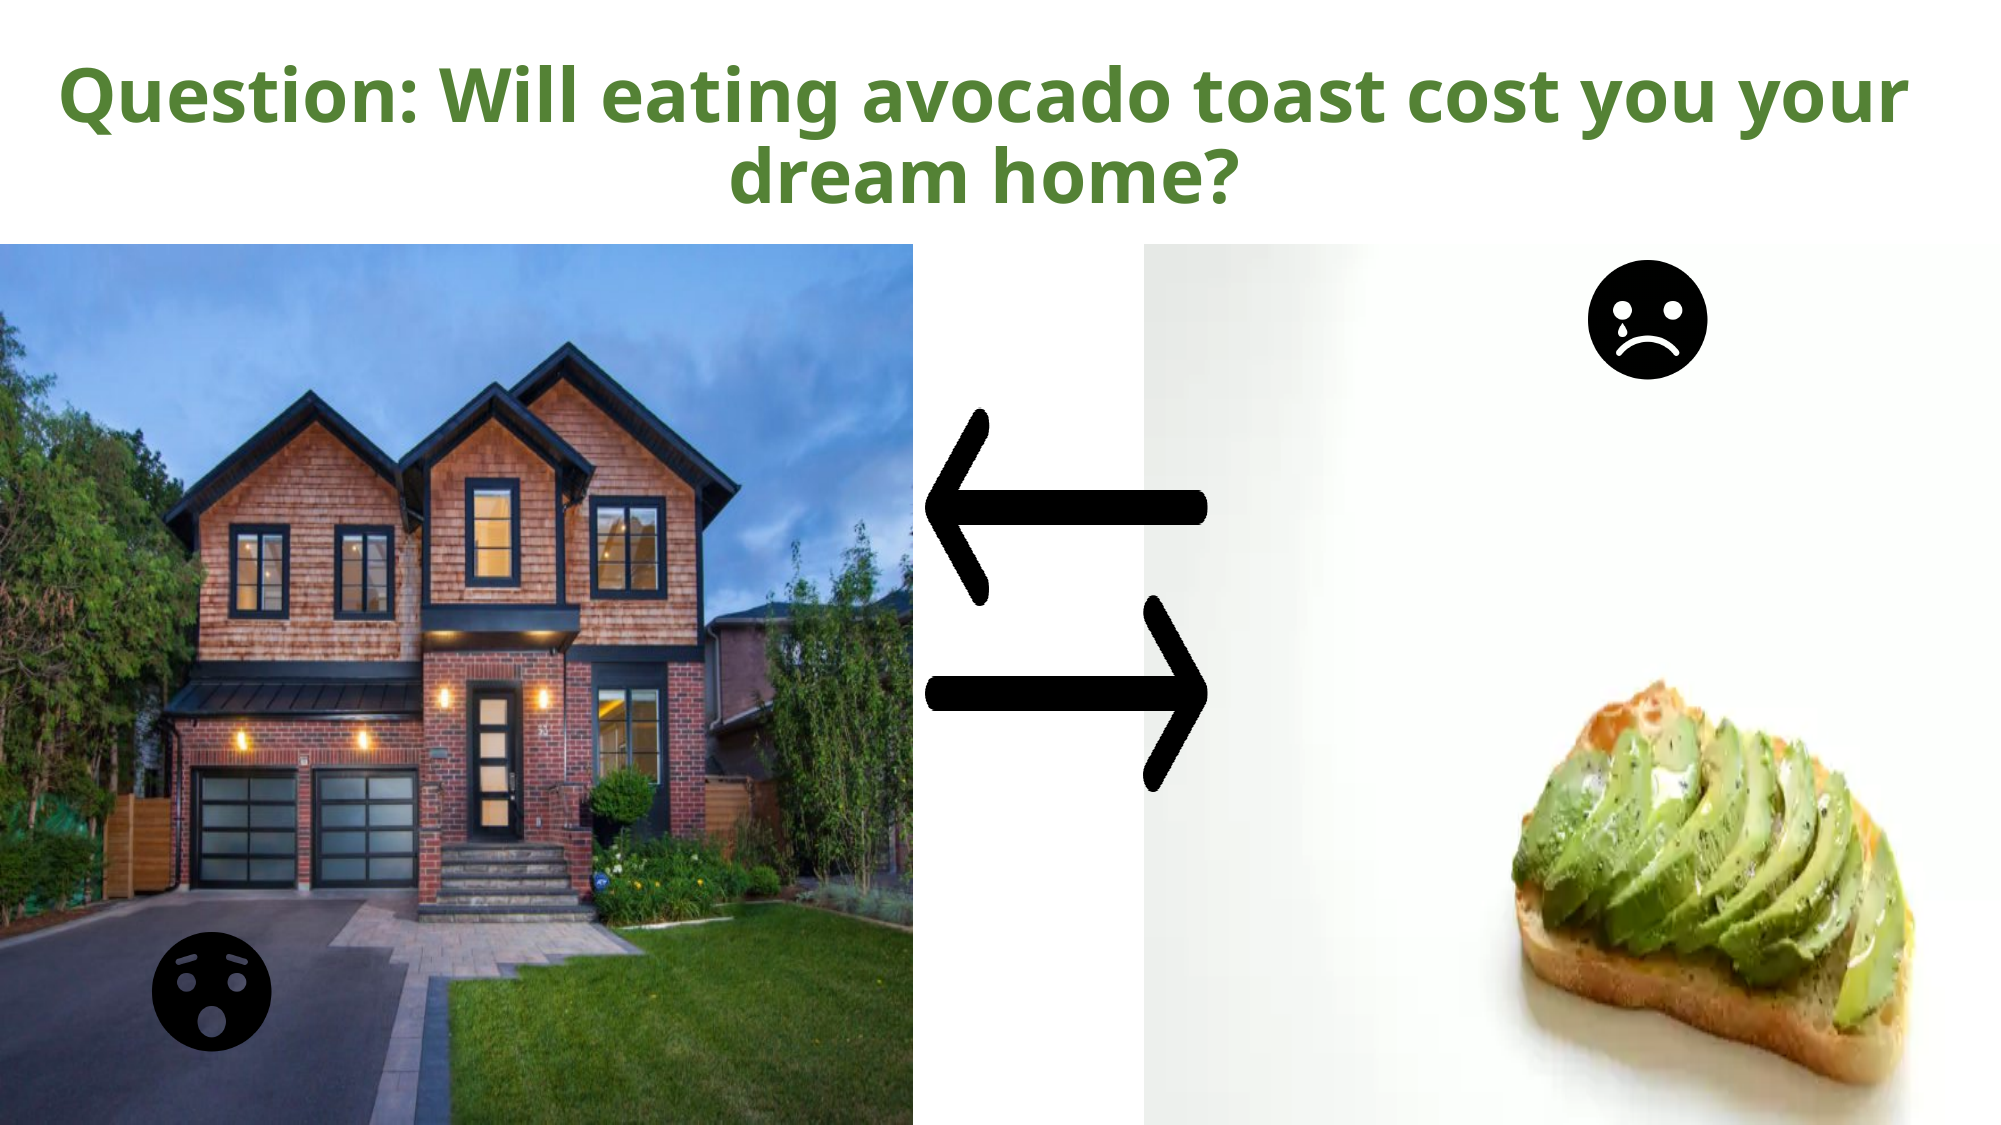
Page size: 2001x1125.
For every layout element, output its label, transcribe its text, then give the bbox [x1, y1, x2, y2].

picture [1572, 244, 1723, 395]
title Question: Will eating avocado toast cost you your dream home? [0, 0, 1969, 278]
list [1144, 244, 2000, 1125]
picture [0, 244, 1220, 1125]
